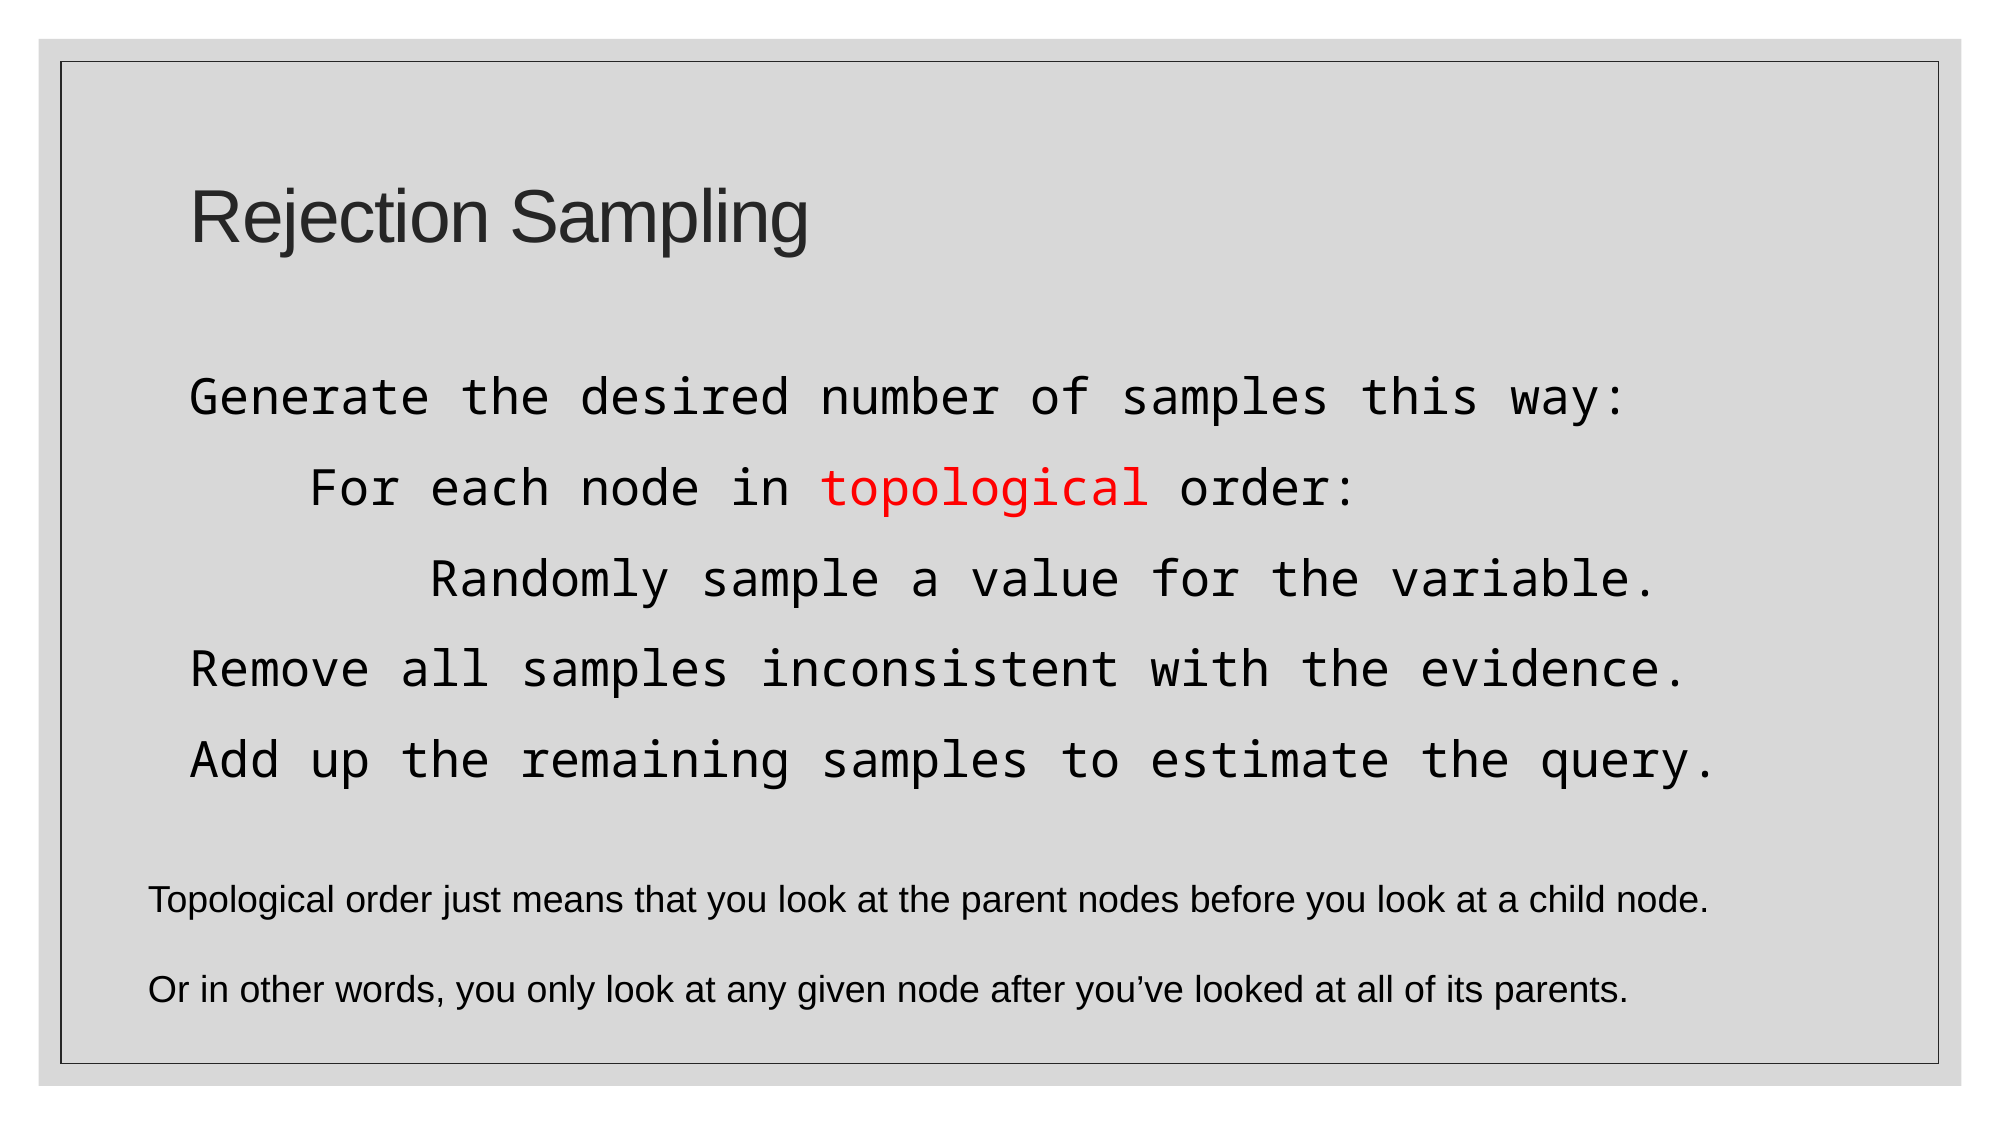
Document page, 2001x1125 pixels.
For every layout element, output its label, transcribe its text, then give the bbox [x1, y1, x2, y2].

title Rejection Sampling [174, 105, 1825, 331]
list Generate the desired number of samples this way: For each node in topological order: Randomly sample a value for the variable. Remove all samples inconsistent with the evidence. Add up the remaining samples to estimate the query. [174, 345, 1892, 977]
text_box Topological order just means that you look at the parent nodes before you look at a child node. Or in other words, you only look at any given node after you’ve looked at all of its parents. [133, 868, 1805, 1018]
